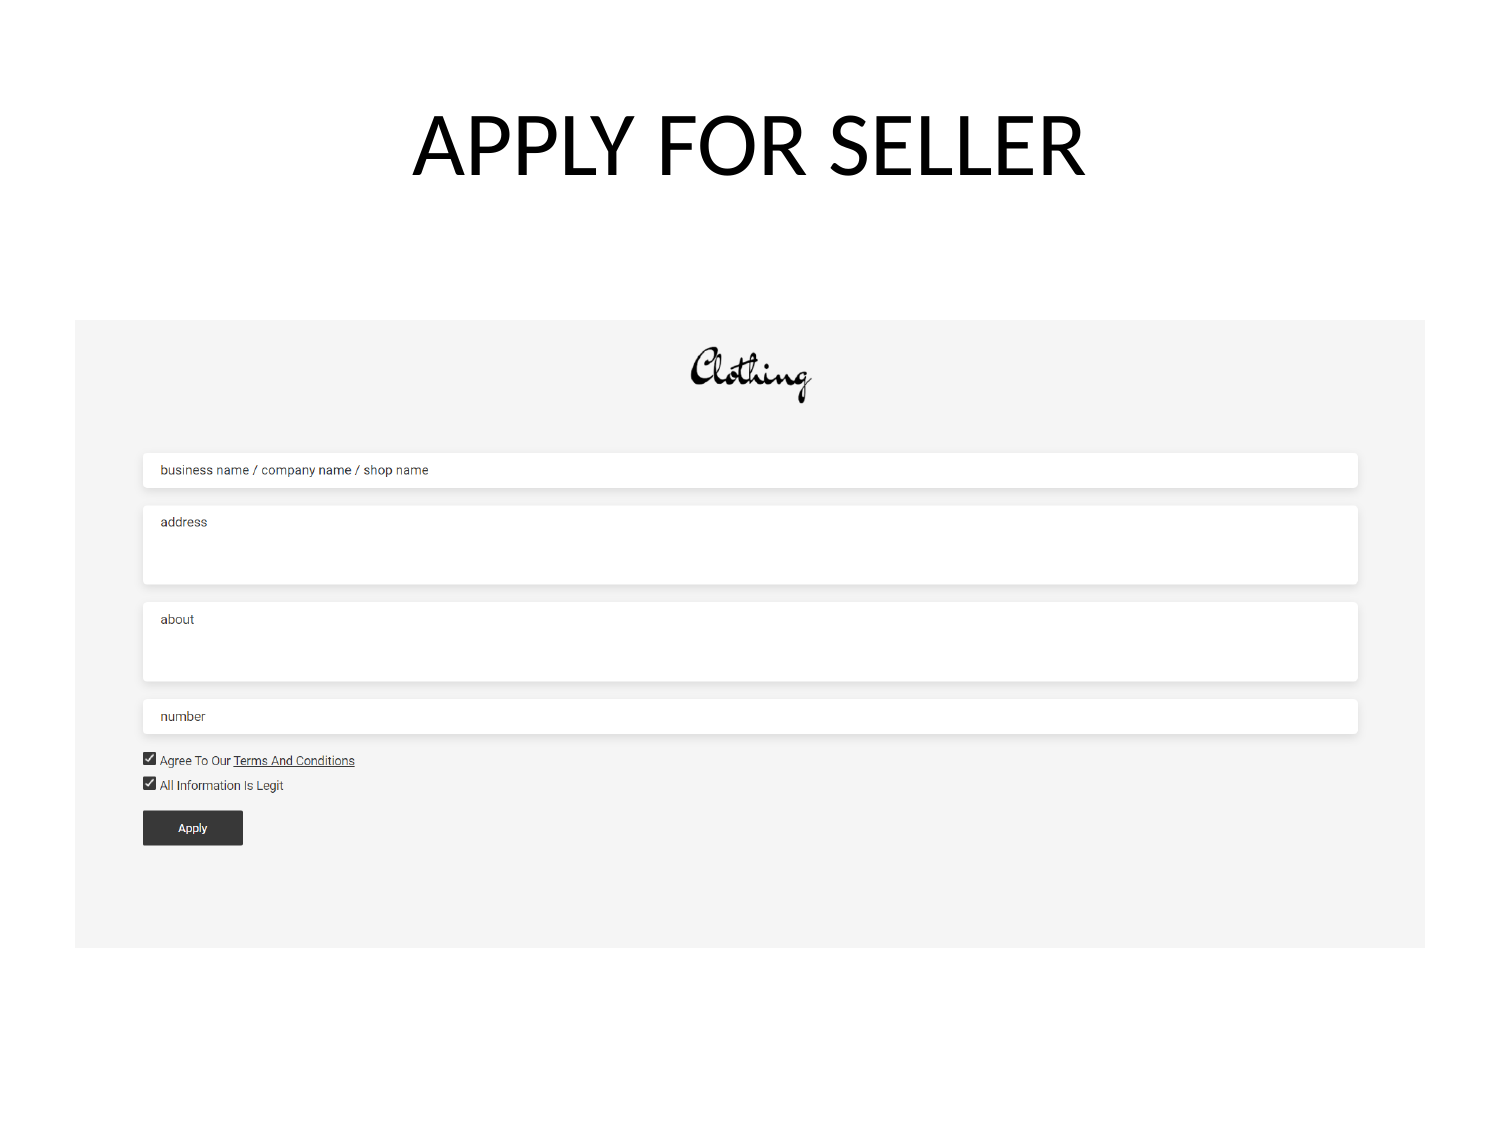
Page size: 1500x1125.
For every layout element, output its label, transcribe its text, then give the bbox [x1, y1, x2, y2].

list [74, 319, 1426, 948]
title APPLY FOR SELLER [75, 45, 1425, 233]
